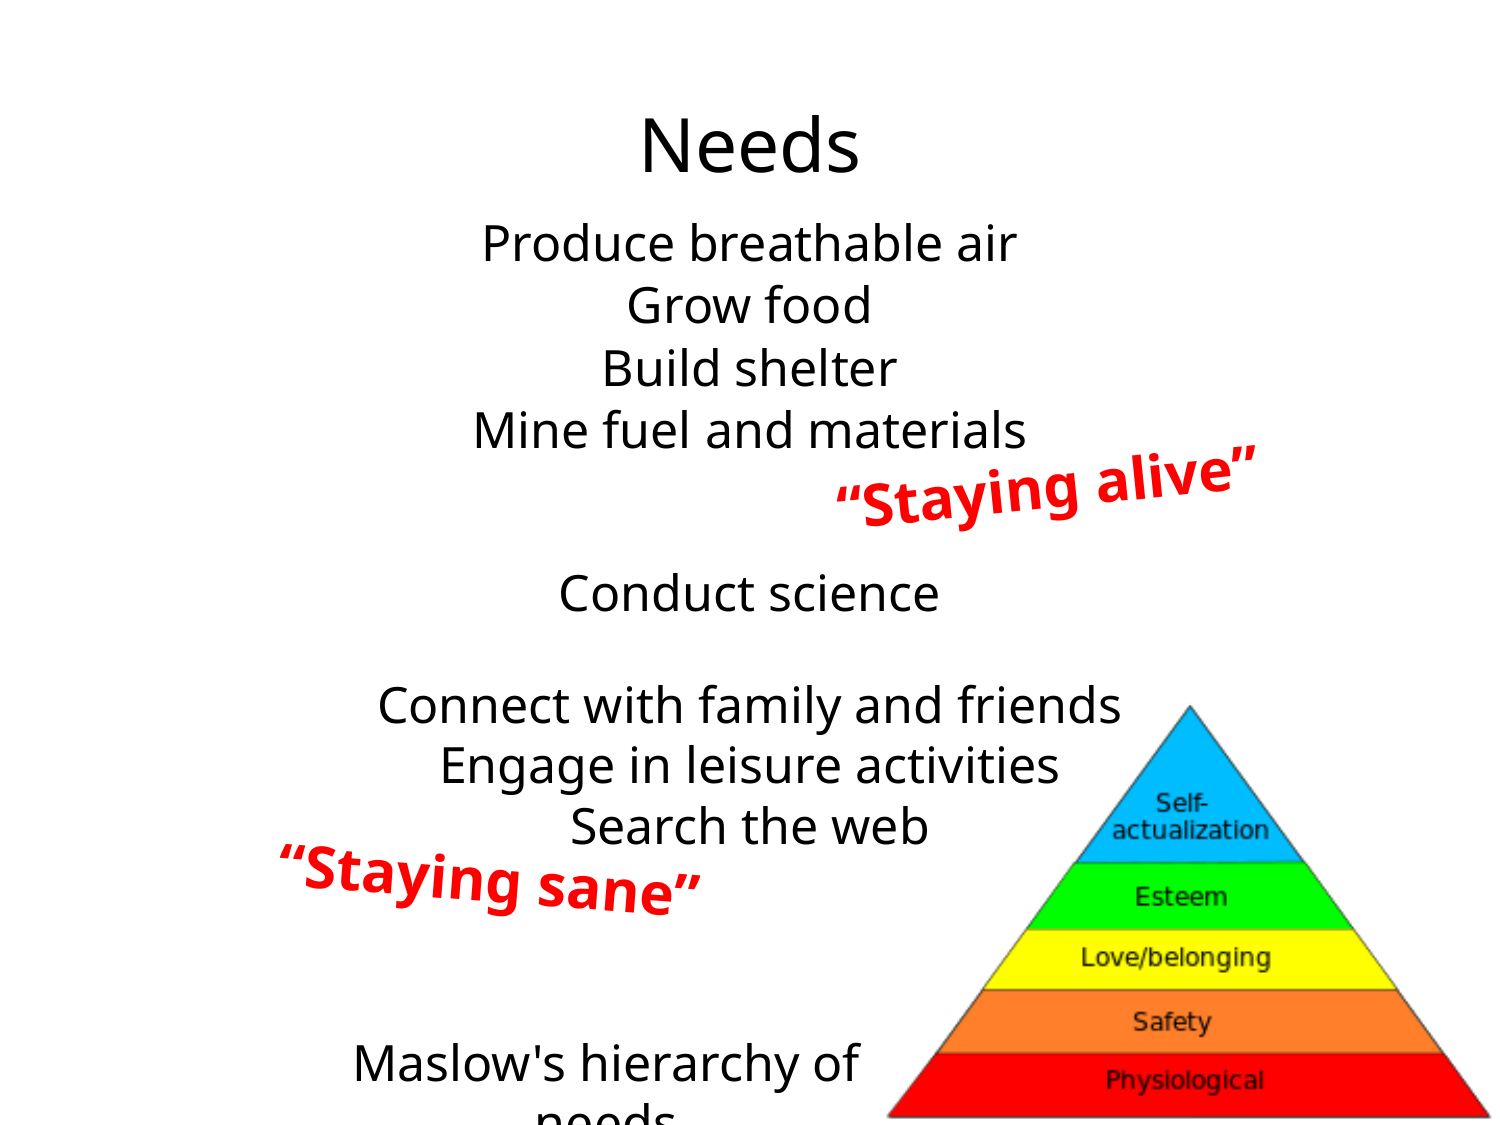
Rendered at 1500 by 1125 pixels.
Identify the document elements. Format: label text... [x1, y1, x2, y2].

picture [858, 678, 1500, 1125]
text_box “Staying sane” [224, 815, 755, 942]
text_box Build shelter [0, 328, 1500, 390]
text_box Produce breathable air [0, 204, 1500, 279]
text_box Engage in leisure activities [0, 726, 852, 786]
text_box Search the web [0, 786, 852, 862]
text_box Needs [0, 90, 1500, 203]
text_box Conduct science [0, 553, 1500, 629]
text_box Maslow's hierarchy of needs [299, 1024, 852, 1125]
text_box Mine fuel and materials [0, 390, 1500, 466]
text_box “Staying alive” [781, 416, 1313, 553]
text_box Grow food [0, 279, 1500, 328]
text_box Connect with family and friends [0, 666, 1500, 726]
